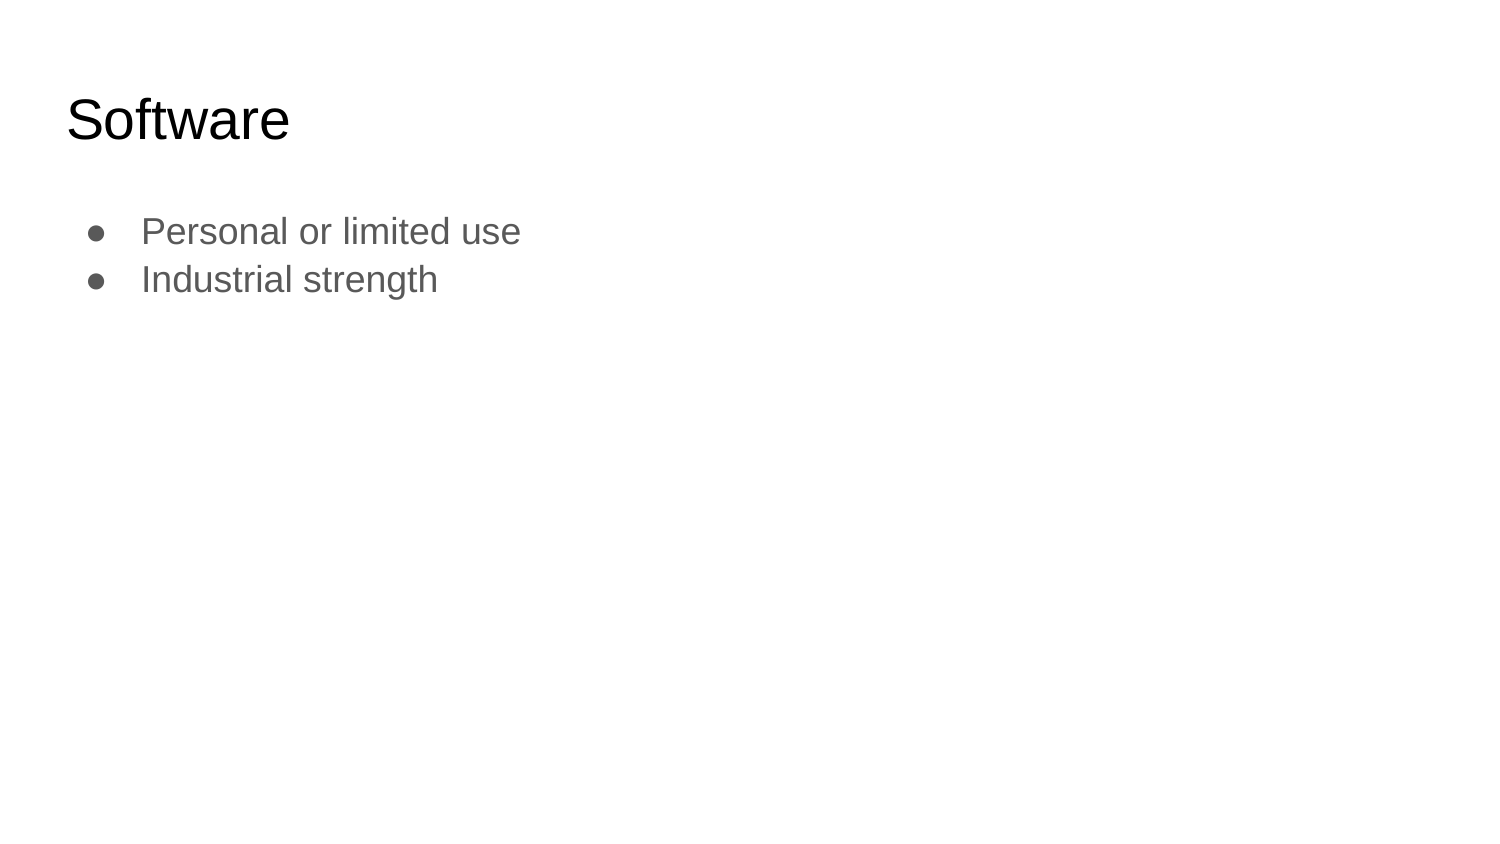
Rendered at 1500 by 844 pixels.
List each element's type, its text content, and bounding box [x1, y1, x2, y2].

title Software [51, 72, 1449, 167]
list Personal or limited use Industrial strength [51, 189, 1449, 750]
